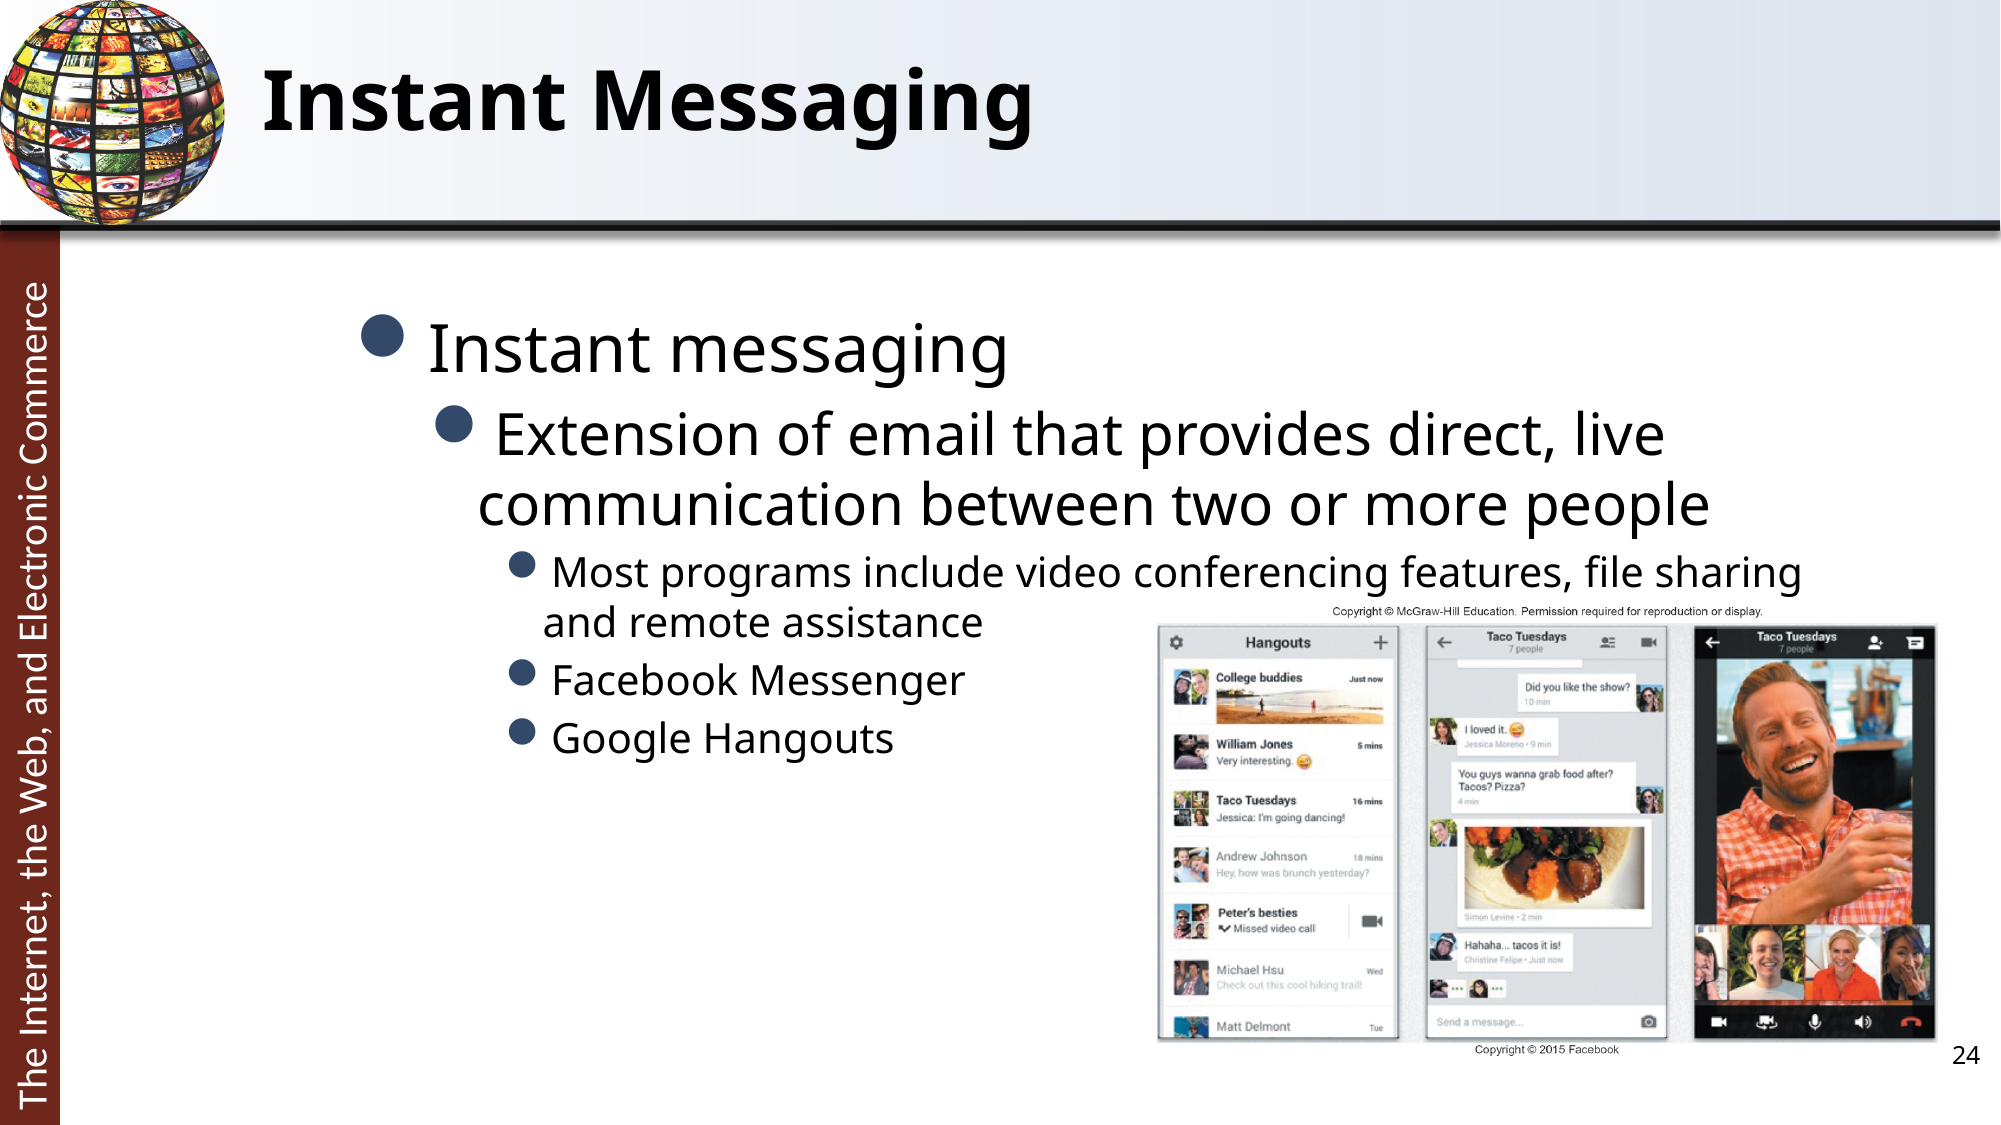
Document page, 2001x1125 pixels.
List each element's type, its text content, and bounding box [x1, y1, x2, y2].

slide_number 24 [1795, 1033, 1996, 1079]
title Instant Messaging [247, 0, 1985, 195]
picture [0, 0, 225, 225]
picture [1154, 606, 1939, 1058]
list Instant messaging Extension of email that provides direct, live communication between two or more people Most programs include video conferencing features, file sharing and remote assistance Facebook Messenger Google Hangouts [340, 298, 1900, 1005]
